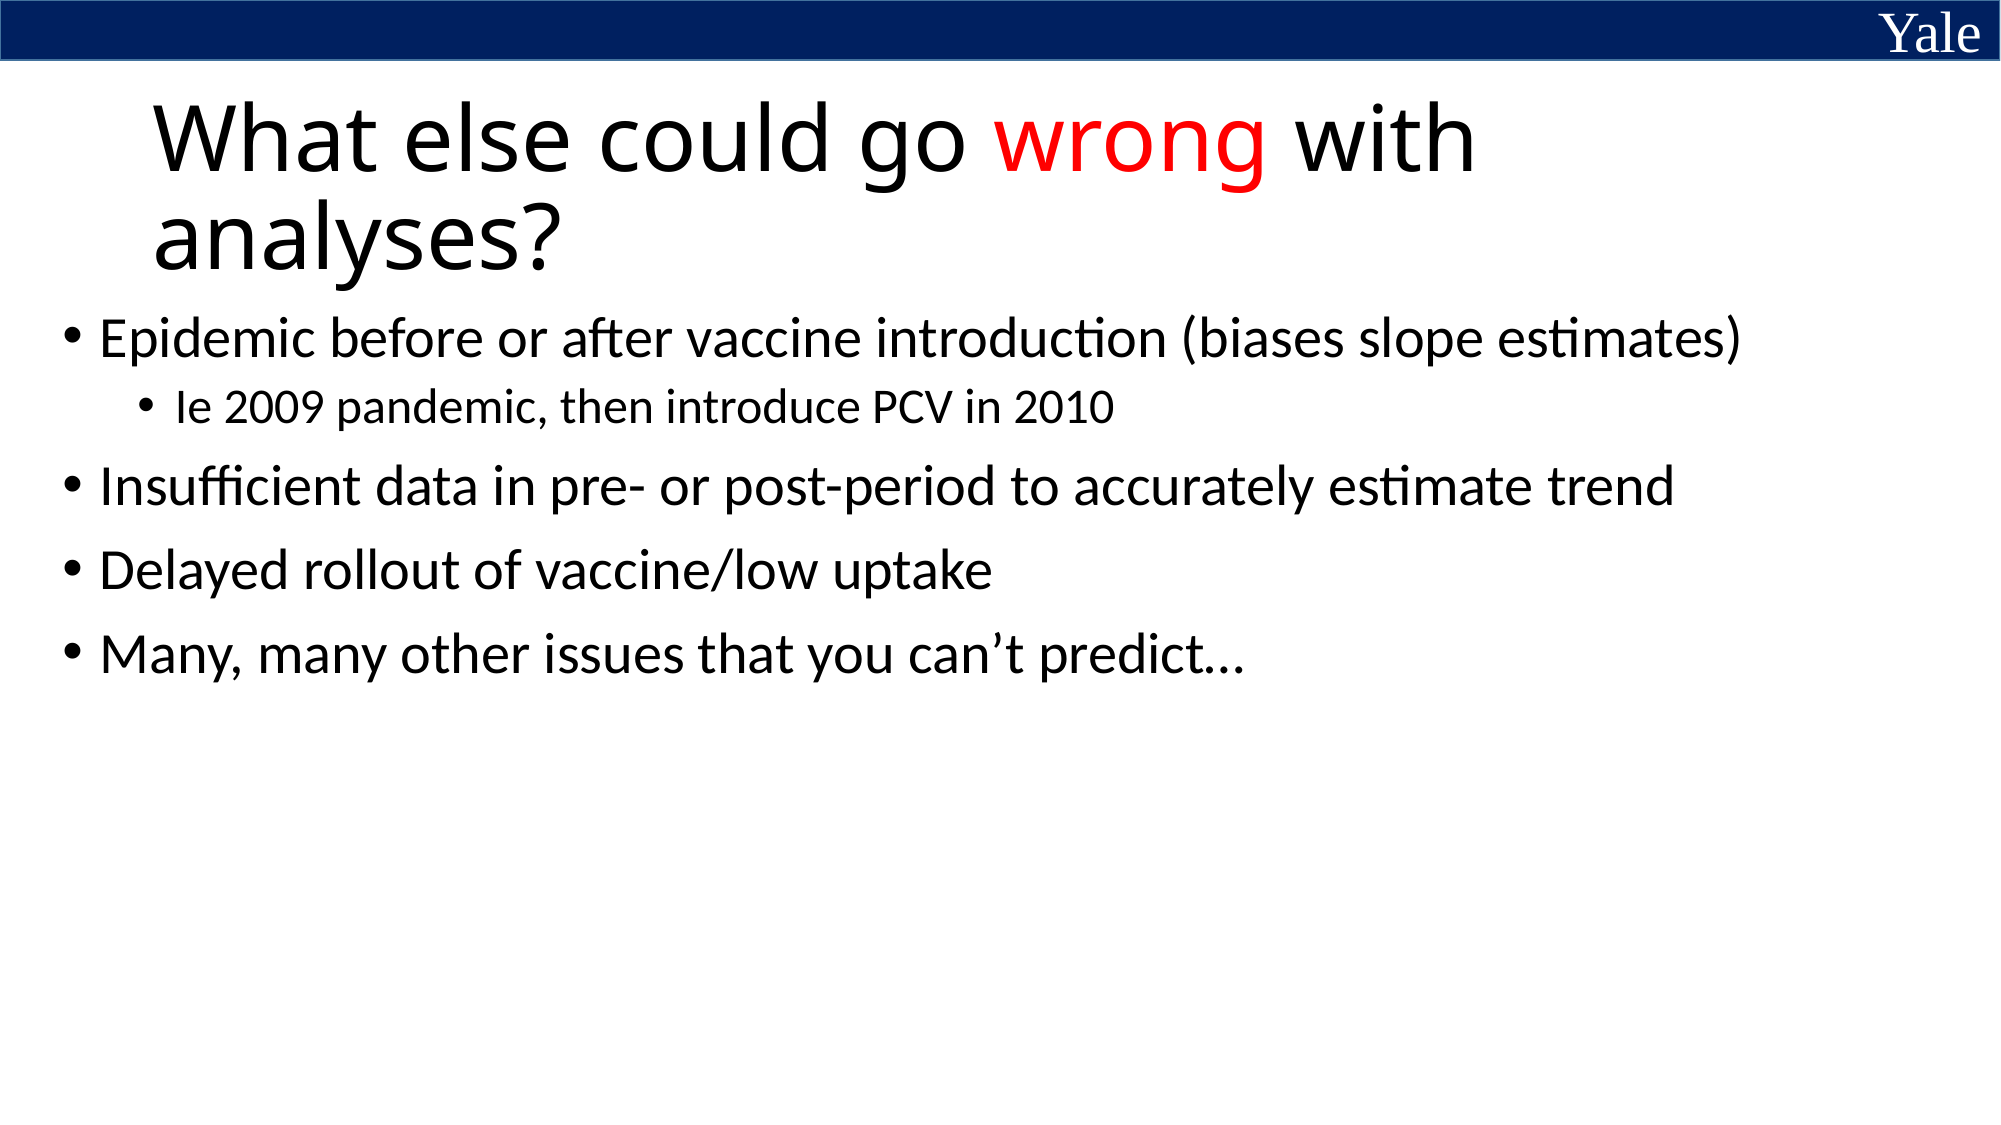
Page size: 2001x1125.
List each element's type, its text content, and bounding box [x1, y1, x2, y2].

list Epidemic before or after vaccine introduction (biases slope estimates) Ie 2009 pandemic, then introduce PCV in 2010 Insufficient data in pre- or post-period to accurately estimate trend Delayed rollout of vaccine/low uptake Many, many other issues that you can’t predict… [47, 299, 1969, 1014]
title What else could go wrong with analyses? [137, 82, 1863, 299]
